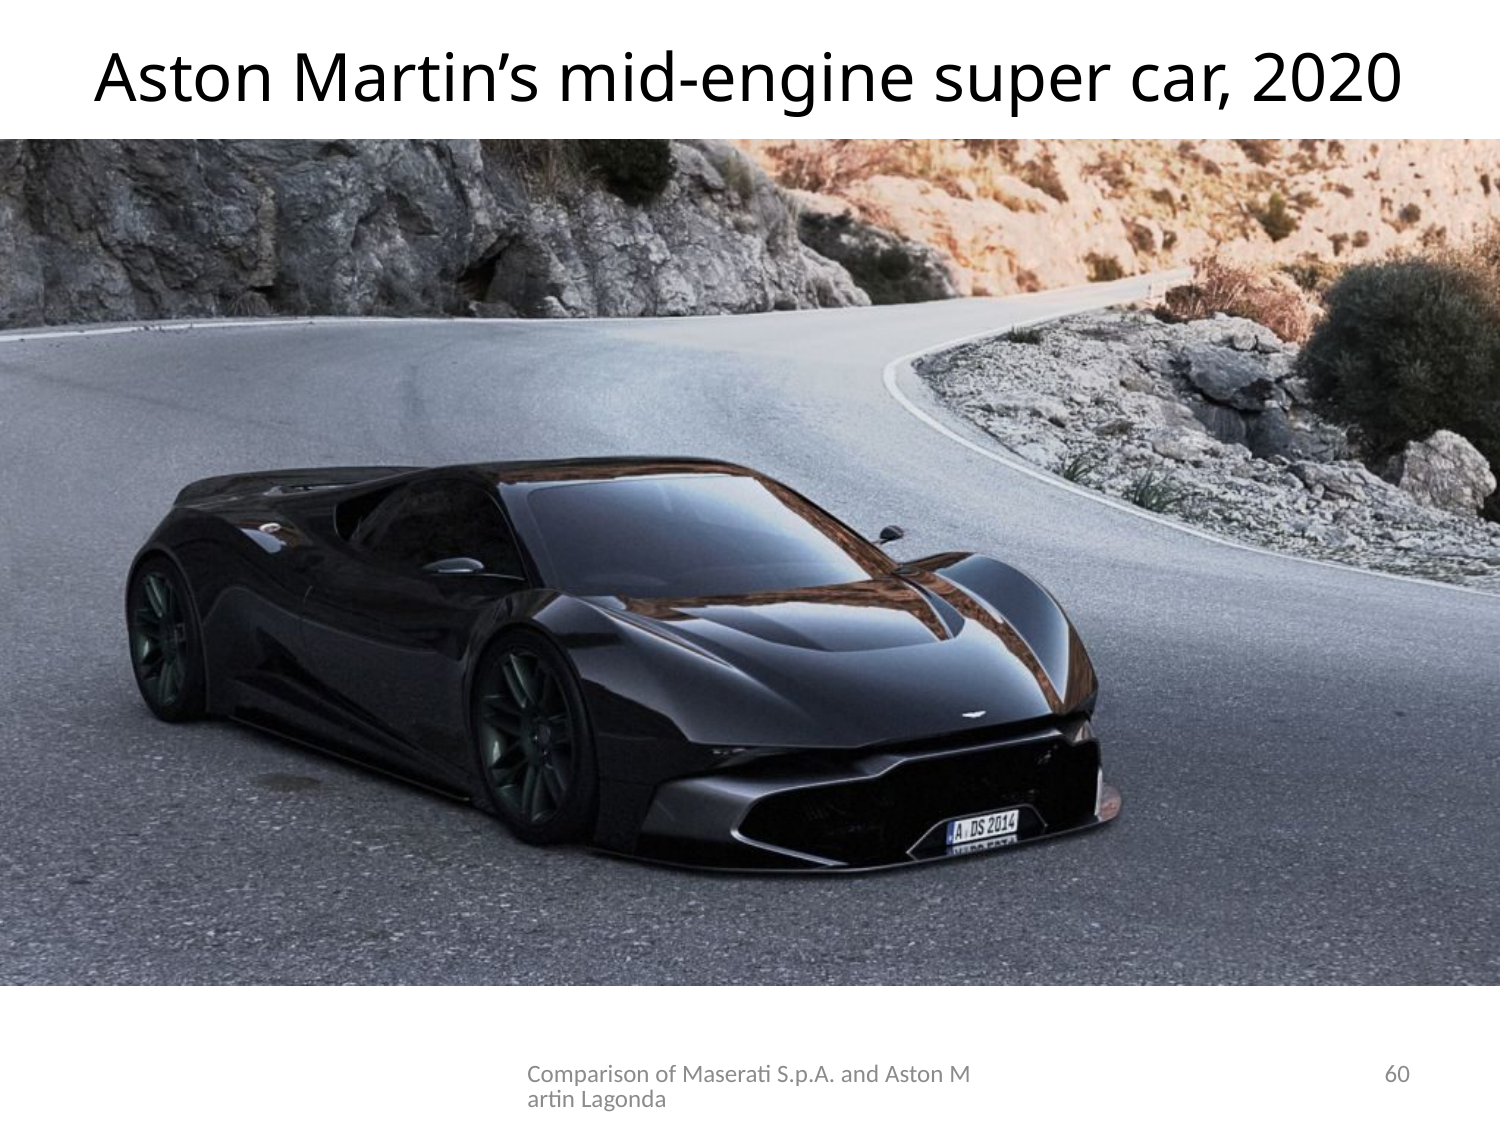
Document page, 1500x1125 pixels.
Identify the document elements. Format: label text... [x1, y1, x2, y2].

text_box Aston Martin’s mid-engine super car, 2020 [54, 27, 1446, 122]
slide_number 60 [1074, 1042, 1425, 1103]
footer Comparison of Maserati S.p.A. and Aston Martin Lagonda [512, 1042, 988, 1103]
picture [0, 139, 1500, 986]
